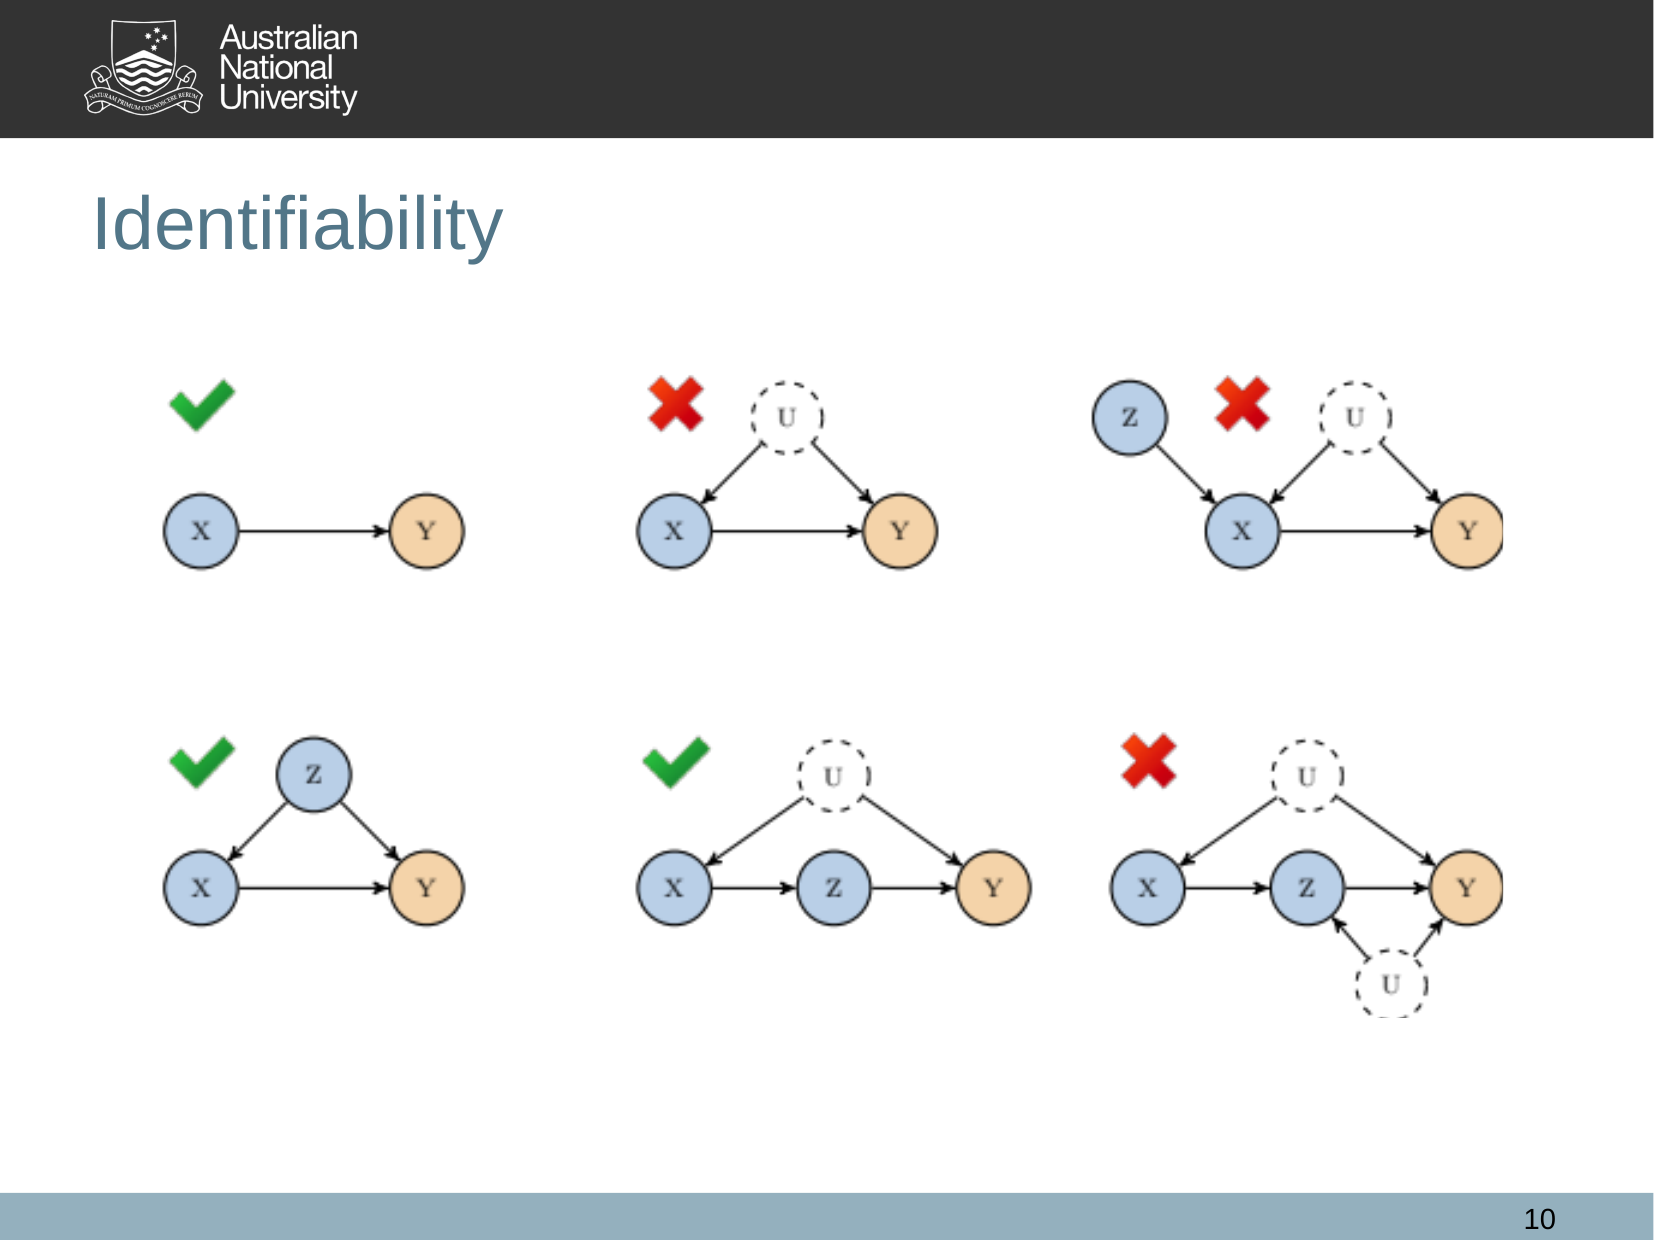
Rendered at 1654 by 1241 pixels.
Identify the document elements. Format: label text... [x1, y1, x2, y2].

text_box 10 [1464, 1192, 1571, 1232]
picture [153, 357, 1504, 1019]
picture [84, 20, 358, 116]
text_box Identifiability [76, 125, 1427, 313]
text_box [84, 138, 1573, 345]
